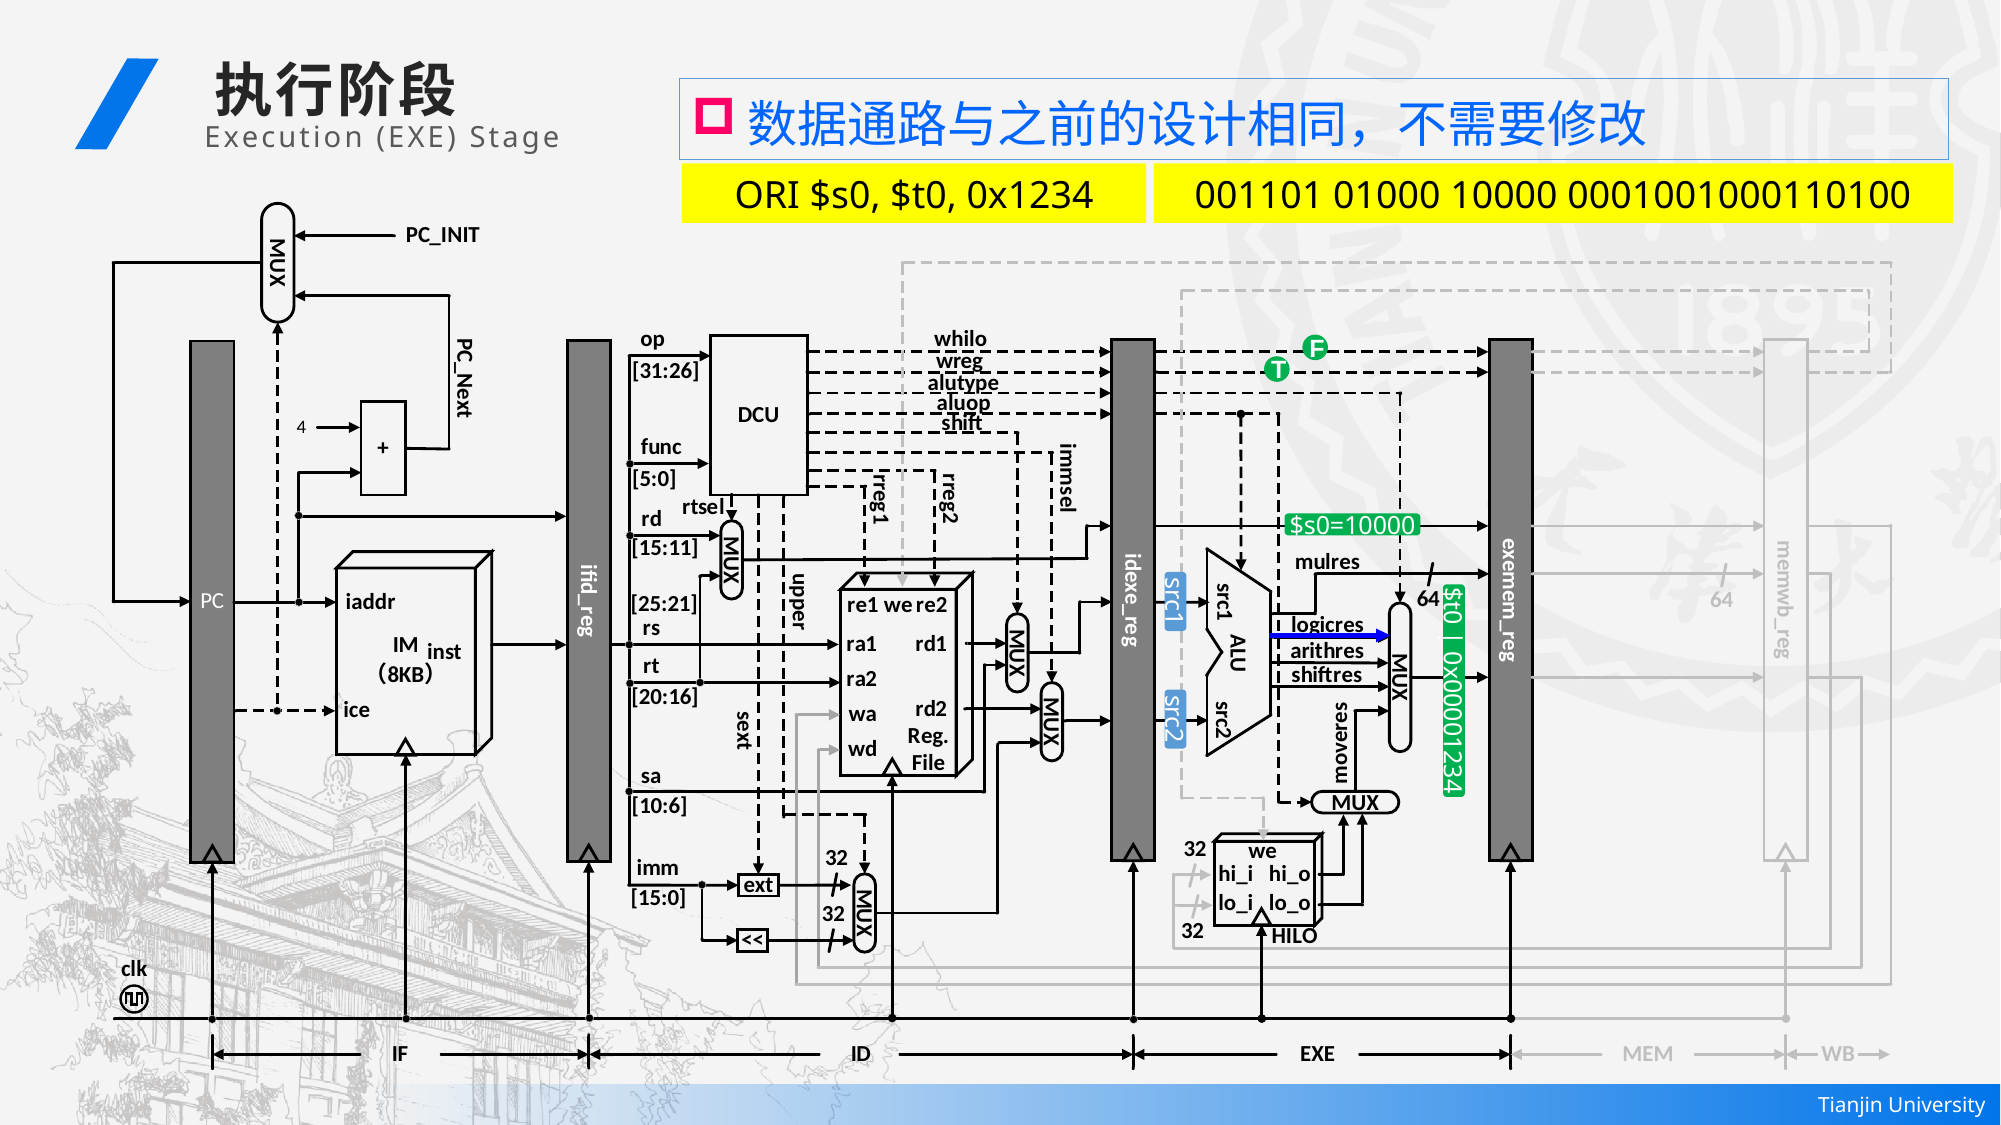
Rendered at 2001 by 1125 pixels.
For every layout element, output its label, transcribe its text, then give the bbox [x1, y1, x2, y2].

text_box ORI $s0, $t0, 0x1234 [682, 163, 1147, 199]
text_box 数据通路与之前的设计相同，不需要修改 [679, 78, 1949, 160]
text_box [74, 109, 98, 150]
picture [107, 199, 1894, 1080]
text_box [98, 45, 667, 162]
text_box 001101 01000 10000 0001001000110100 [1153, 163, 1953, 223]
